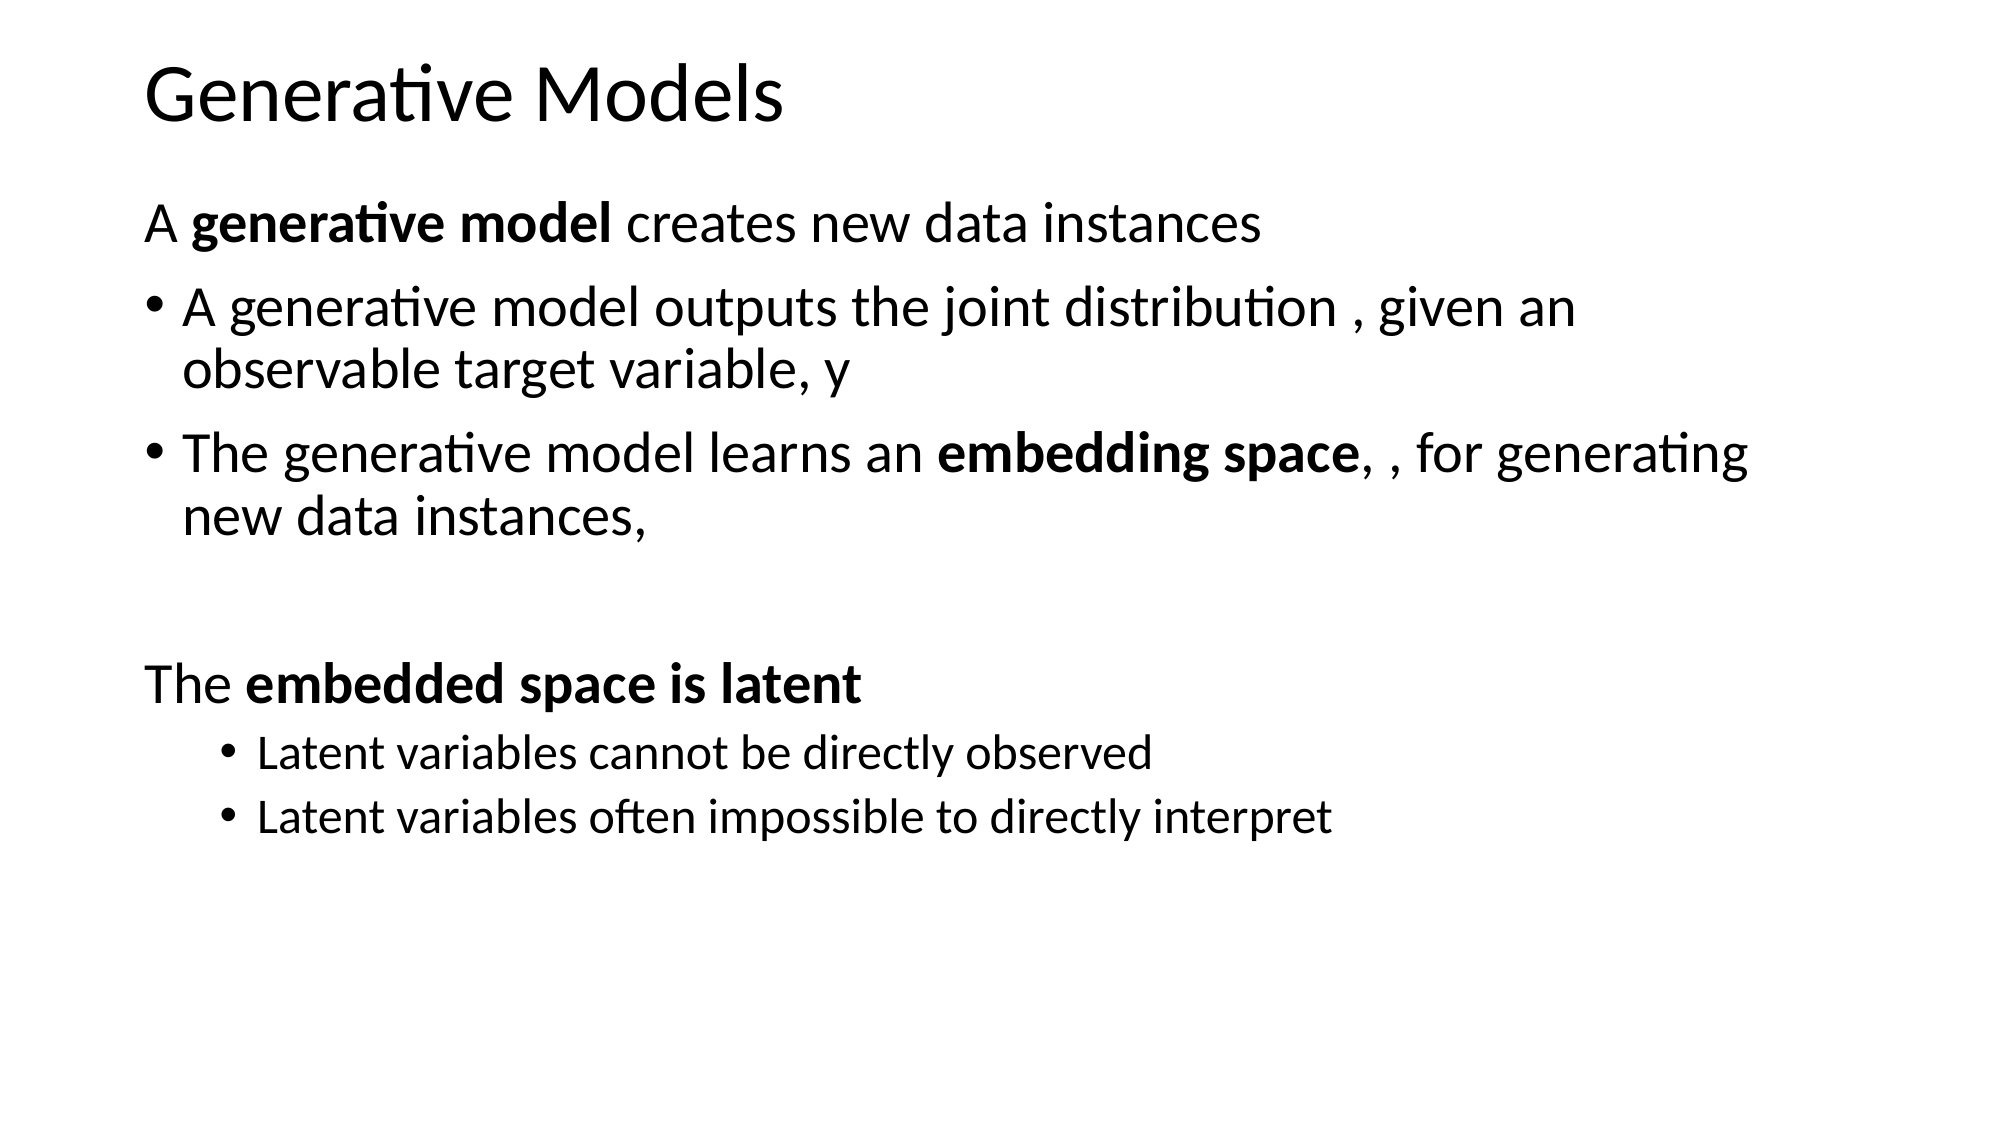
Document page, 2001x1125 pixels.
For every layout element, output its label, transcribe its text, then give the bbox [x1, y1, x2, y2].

title Generative Models [129, 22, 1855, 166]
